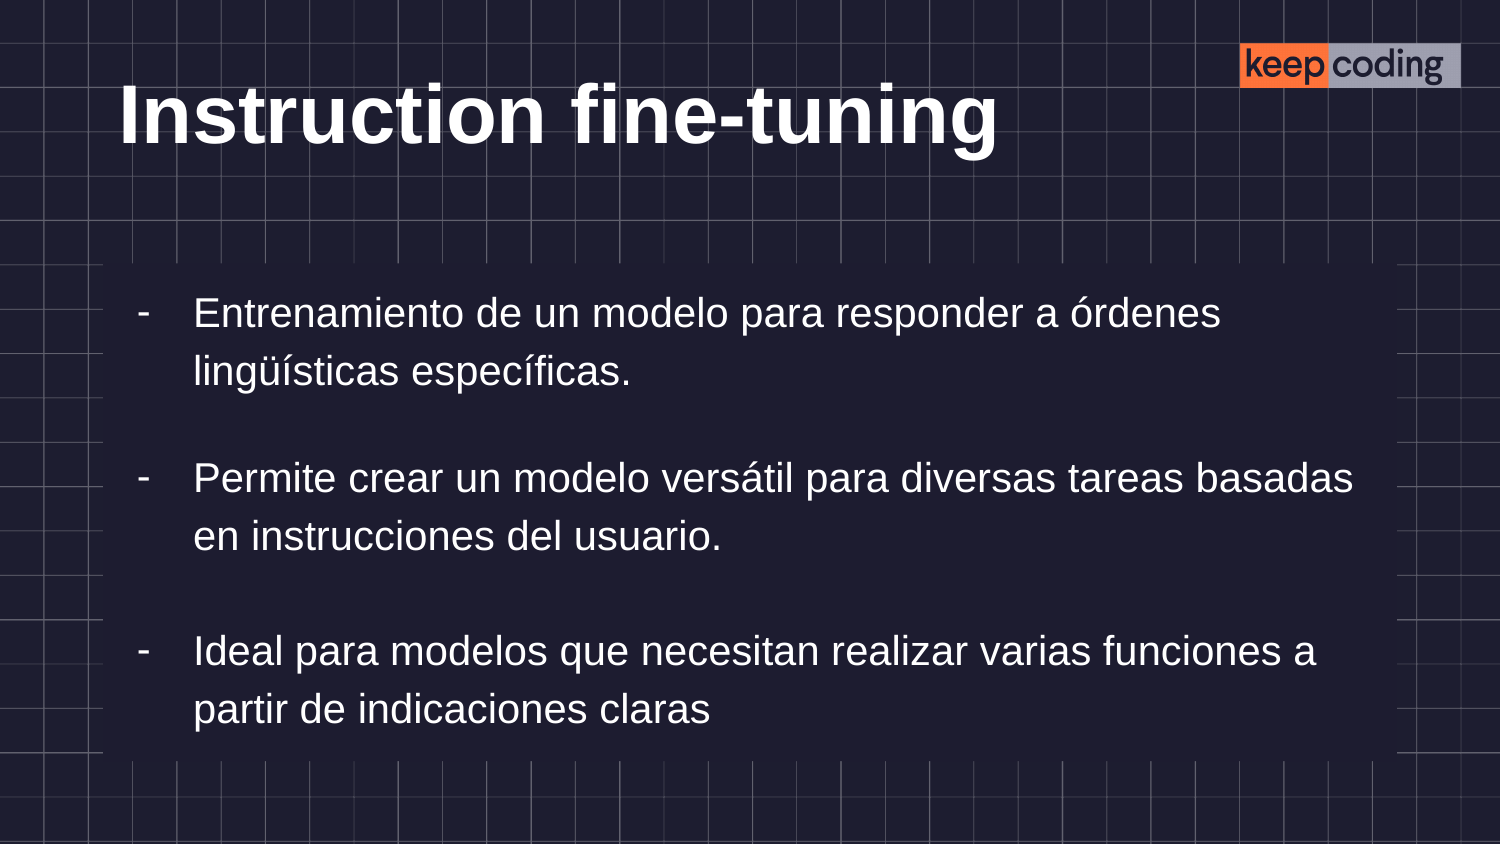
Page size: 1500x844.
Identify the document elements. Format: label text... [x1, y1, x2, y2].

picture [1240, 43, 1461, 88]
title Instruction fine-tuning [103, 45, 1225, 209]
list Entrenamiento de un modelo para responder a órdenes lingüísticas específicas. Permite crear un modelo versátil para diversas tareas basadas en instrucciones del usuario. Ideal para modelos que necesitan realizar varias funciones a partir de indicaciones claras [103, 263, 1397, 762]
